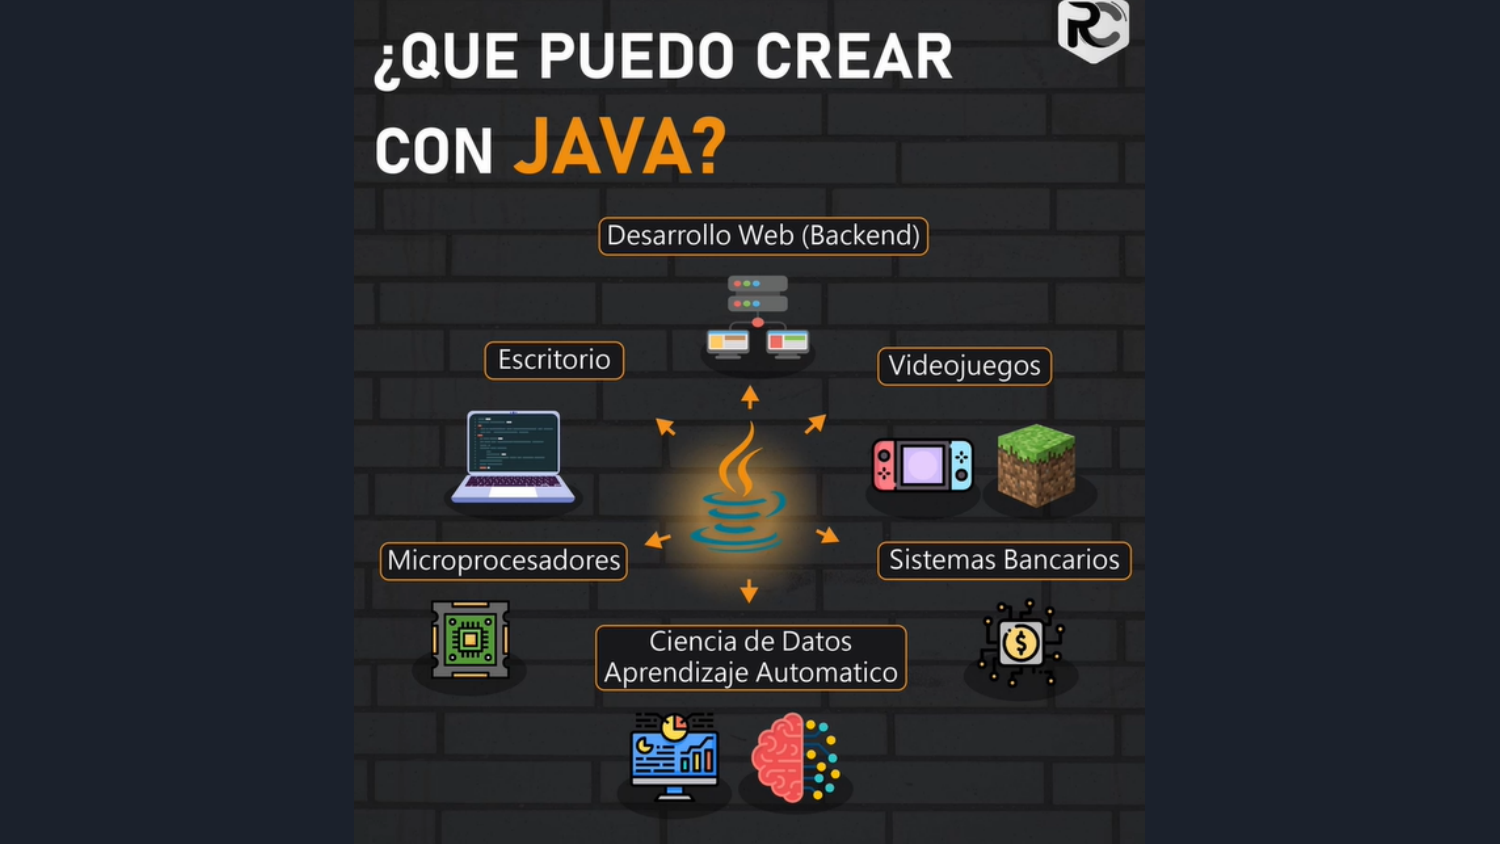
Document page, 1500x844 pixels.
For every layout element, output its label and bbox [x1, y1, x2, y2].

picture [354, 0, 1146, 844]
